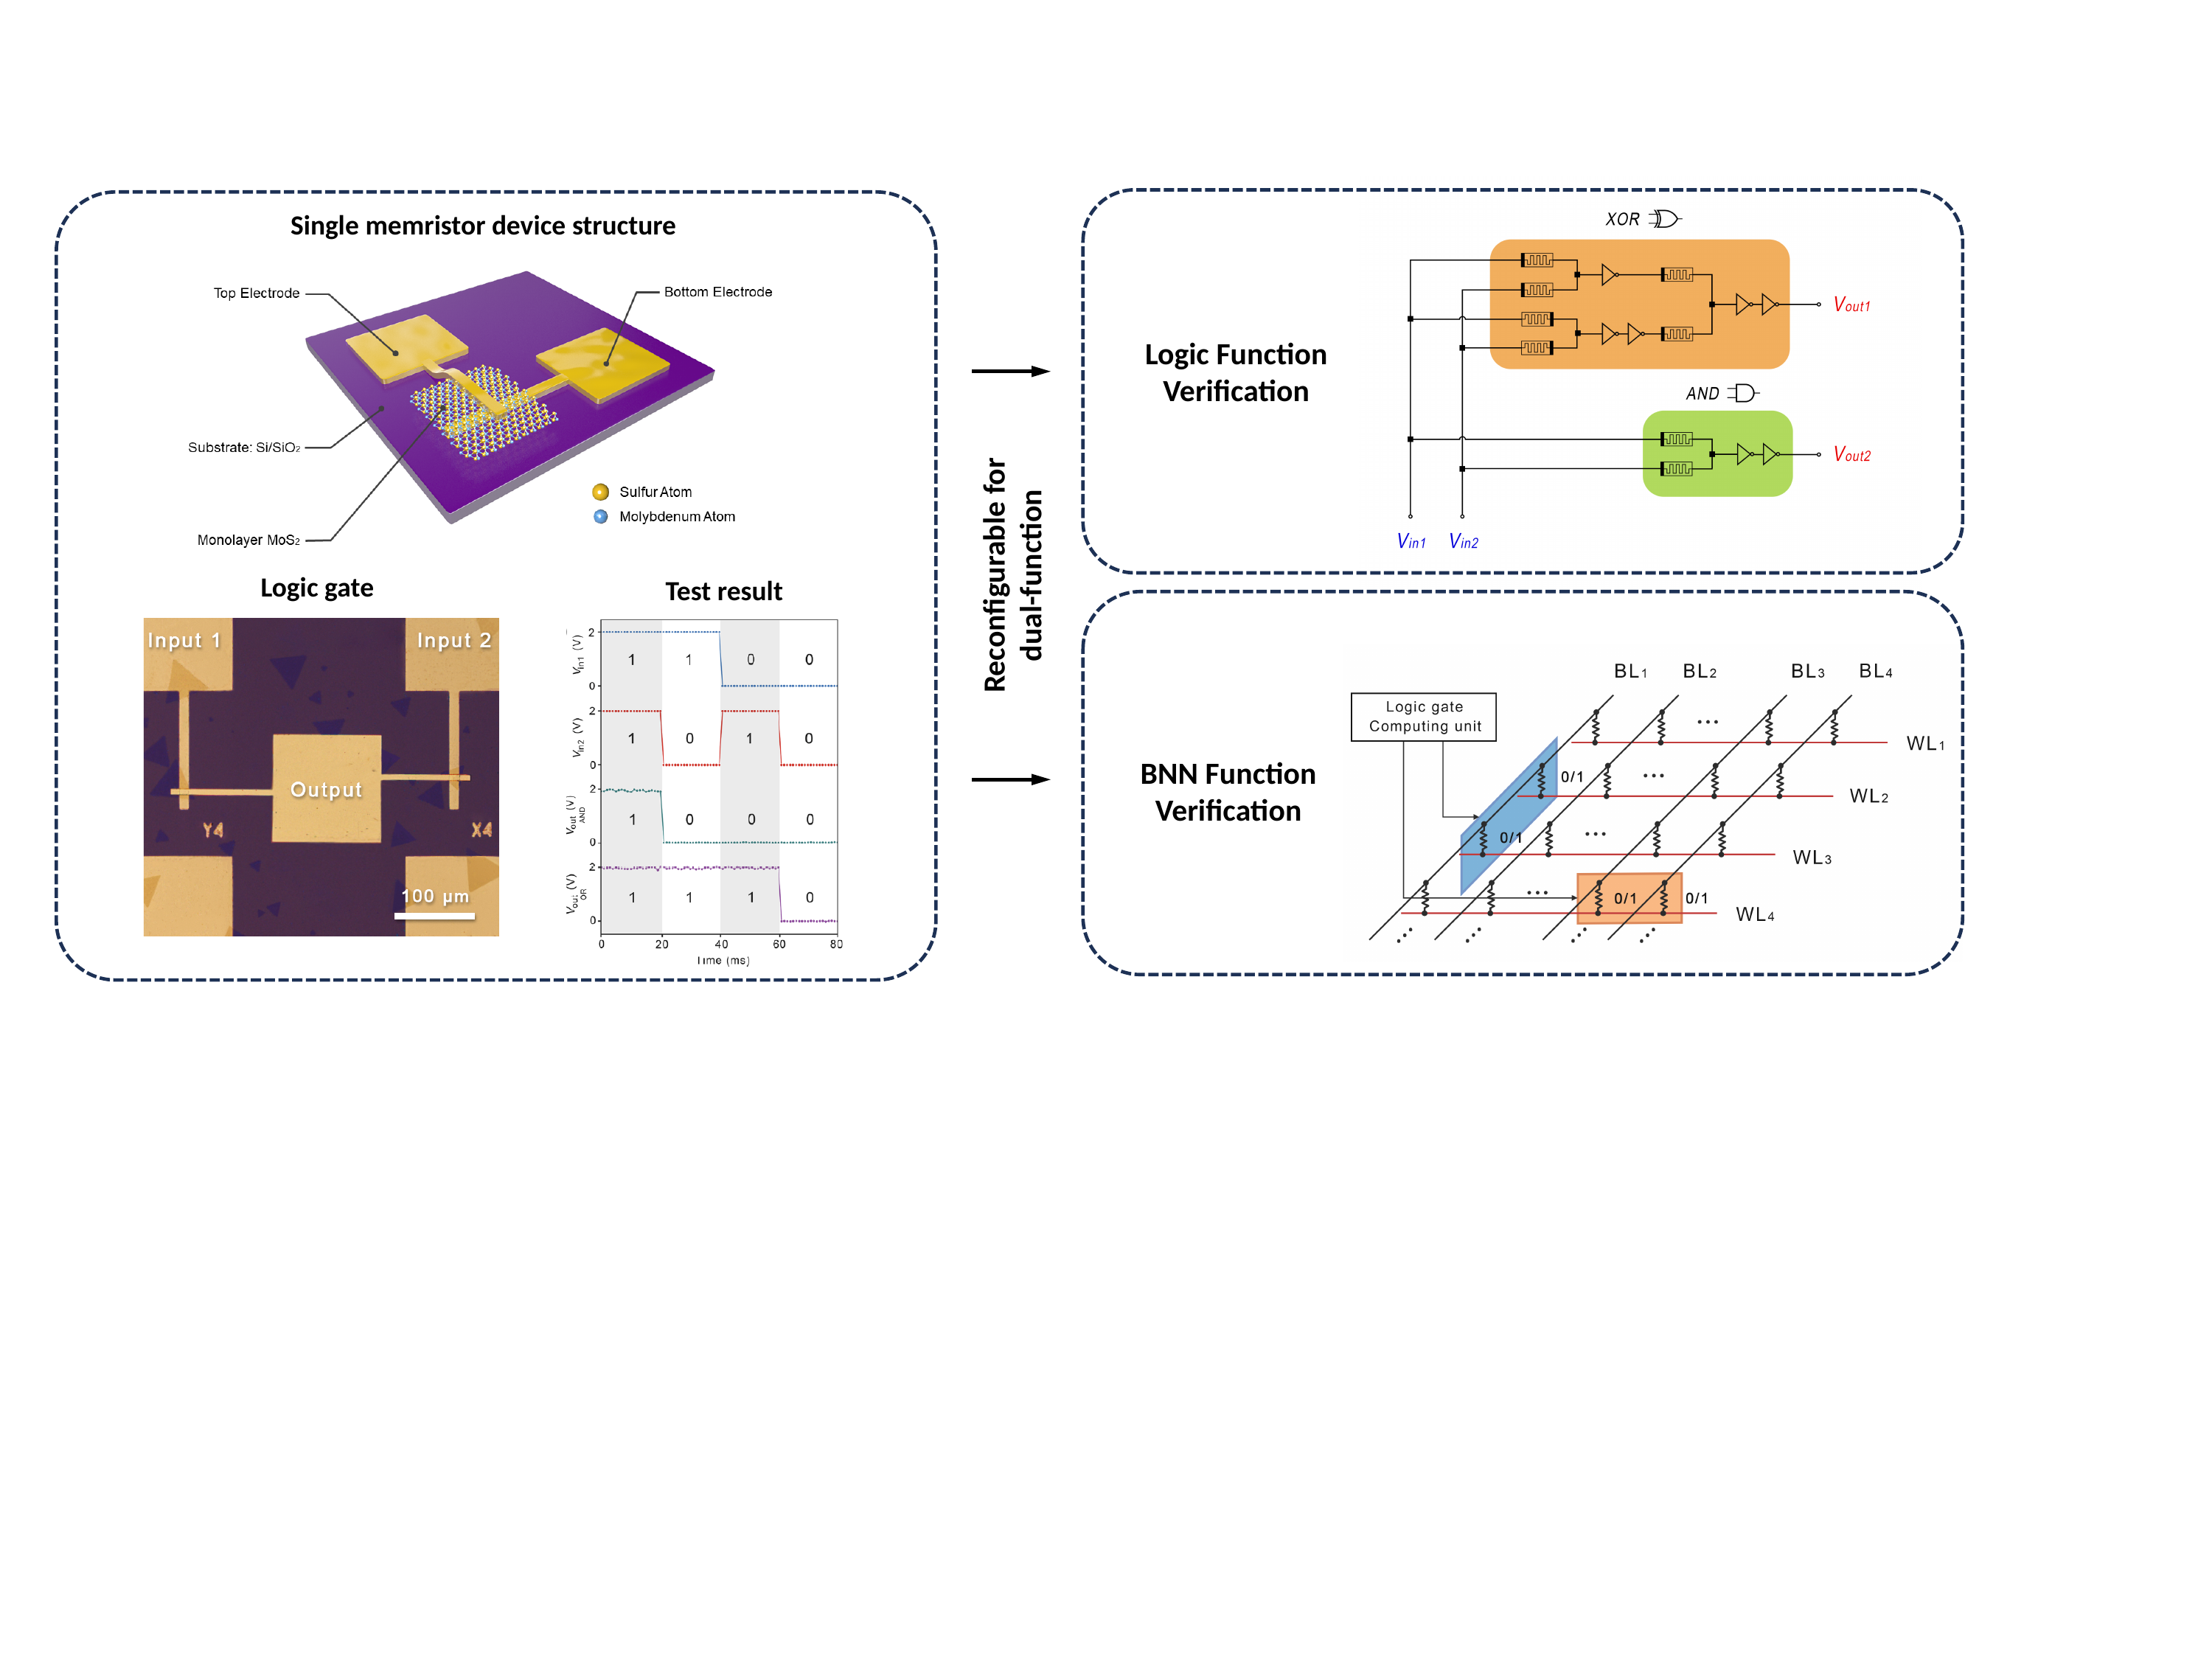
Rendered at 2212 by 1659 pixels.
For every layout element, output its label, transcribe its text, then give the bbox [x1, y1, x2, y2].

text_box [1082, 189, 1359, 574]
text_box BNN Function Verification [1105, 747, 1343, 832]
text_box Logic Function Verification [1113, 328, 1359, 414]
text_box [1921, 189, 1964, 573]
picture [159, 161, 907, 582]
text_box Test result [655, 582, 795, 611]
picture [1359, 176, 1921, 592]
picture [566, 611, 855, 970]
picture [143, 618, 499, 941]
text_box [55, 191, 937, 981]
text_box Reconfigurable for dual-function [968, 436, 1054, 715]
text_box Logic gate [249, 582, 386, 608]
text_box [1082, 591, 1964, 975]
picture [1343, 644, 1963, 962]
